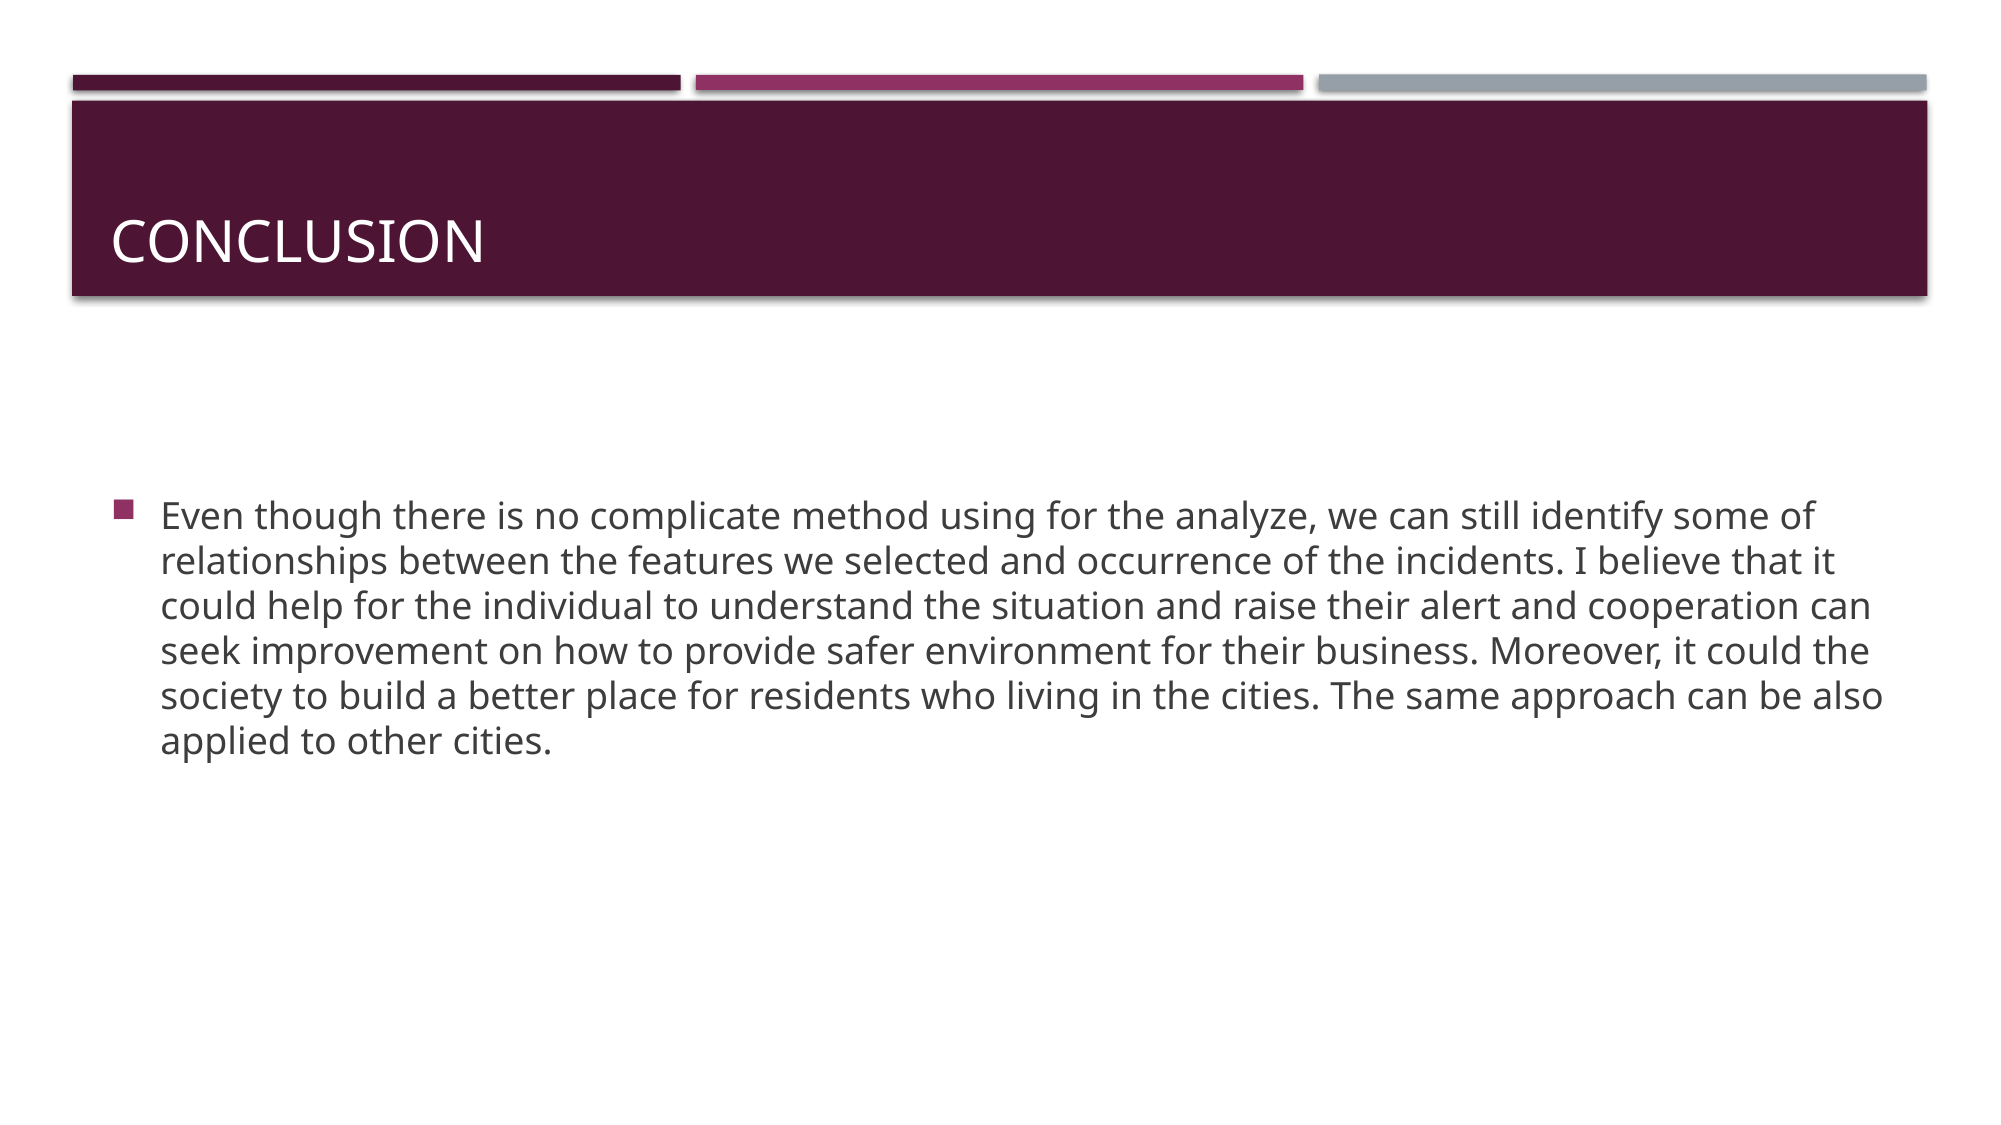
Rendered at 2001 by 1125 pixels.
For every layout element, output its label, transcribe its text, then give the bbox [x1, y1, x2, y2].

title Conclusion [95, 115, 1905, 282]
list Even though there is no complicate method using for the analyze, we can still identify some of relationships between the features we selected and occurrence of the incidents. I believe that it could help for the individual to understand the situation and raise their alert and cooperation can seek improvement on how to provide safer environment for their business. Moreover, it could the society to build a better place for residents who living in the cities. The same approach can be also applied to other cities. [95, 357, 1905, 962]
